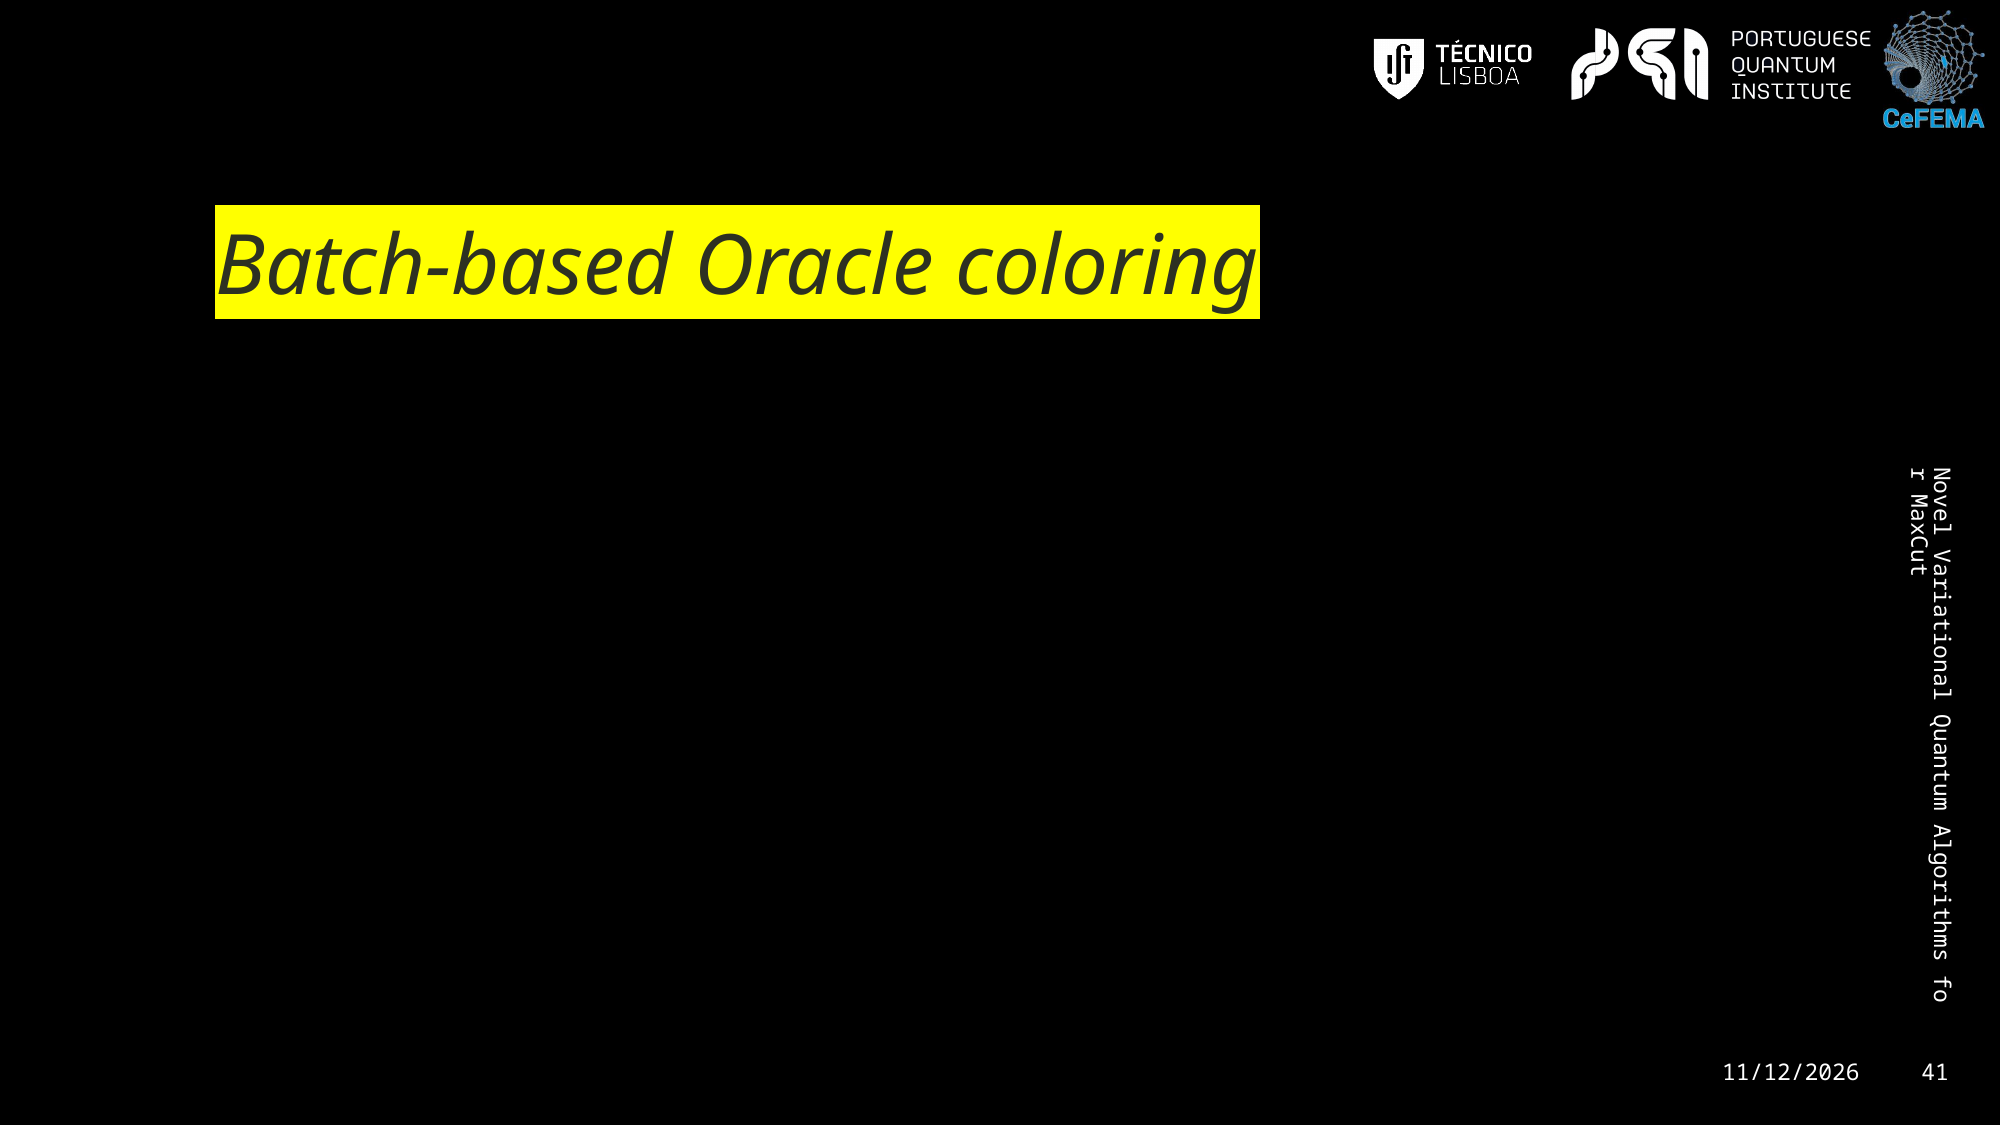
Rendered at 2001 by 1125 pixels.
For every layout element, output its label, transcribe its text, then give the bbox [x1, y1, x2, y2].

picture [1349, 10, 1556, 59]
picture [1564, 5, 1875, 123]
slide_number 41 [1869, 1042, 1964, 1103]
footer Novel Variational Quantum Algorithms for MaxCut [1911, 452, 1972, 1022]
picture [1883, 10, 1985, 128]
title Batch-based Oracle coloring [200, 59, 1758, 319]
picture [1883, 119, 1888, 128]
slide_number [1371, 1042, 1869, 1103]
